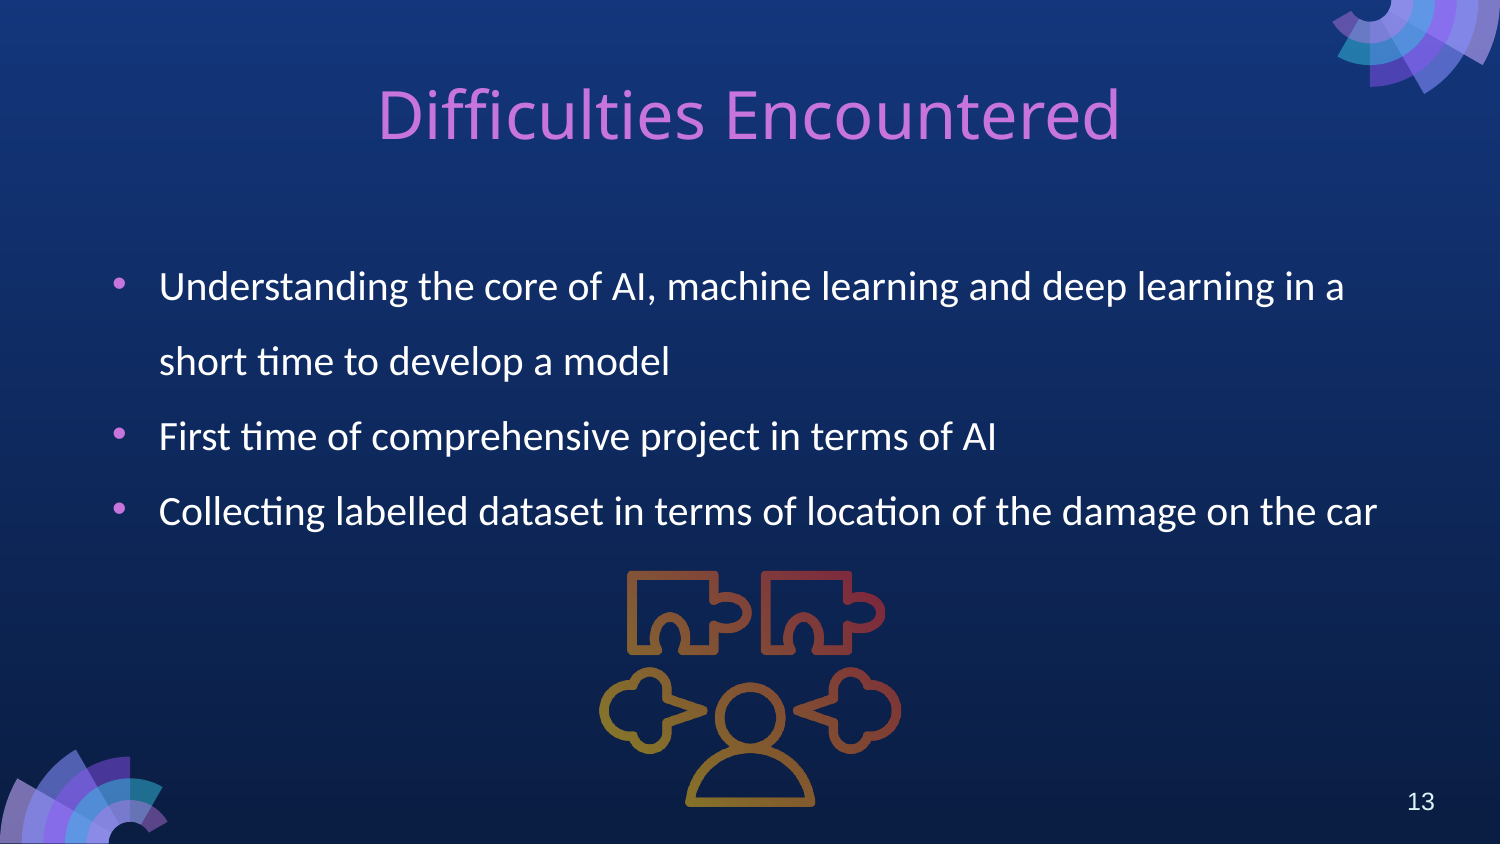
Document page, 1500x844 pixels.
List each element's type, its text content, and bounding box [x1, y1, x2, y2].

text_box Understanding the core of AI, machine learning and deep learning in a short time to develop a model First time of comprehensive project in terms of AI Collecting labelled dataset in terms of location of the damage on the car [97, 226, 1455, 542]
slide_number 13 [1112, 777, 1450, 823]
text_box Difficulties Encountered [263, 65, 1237, 161]
picture [594, 533, 906, 844]
